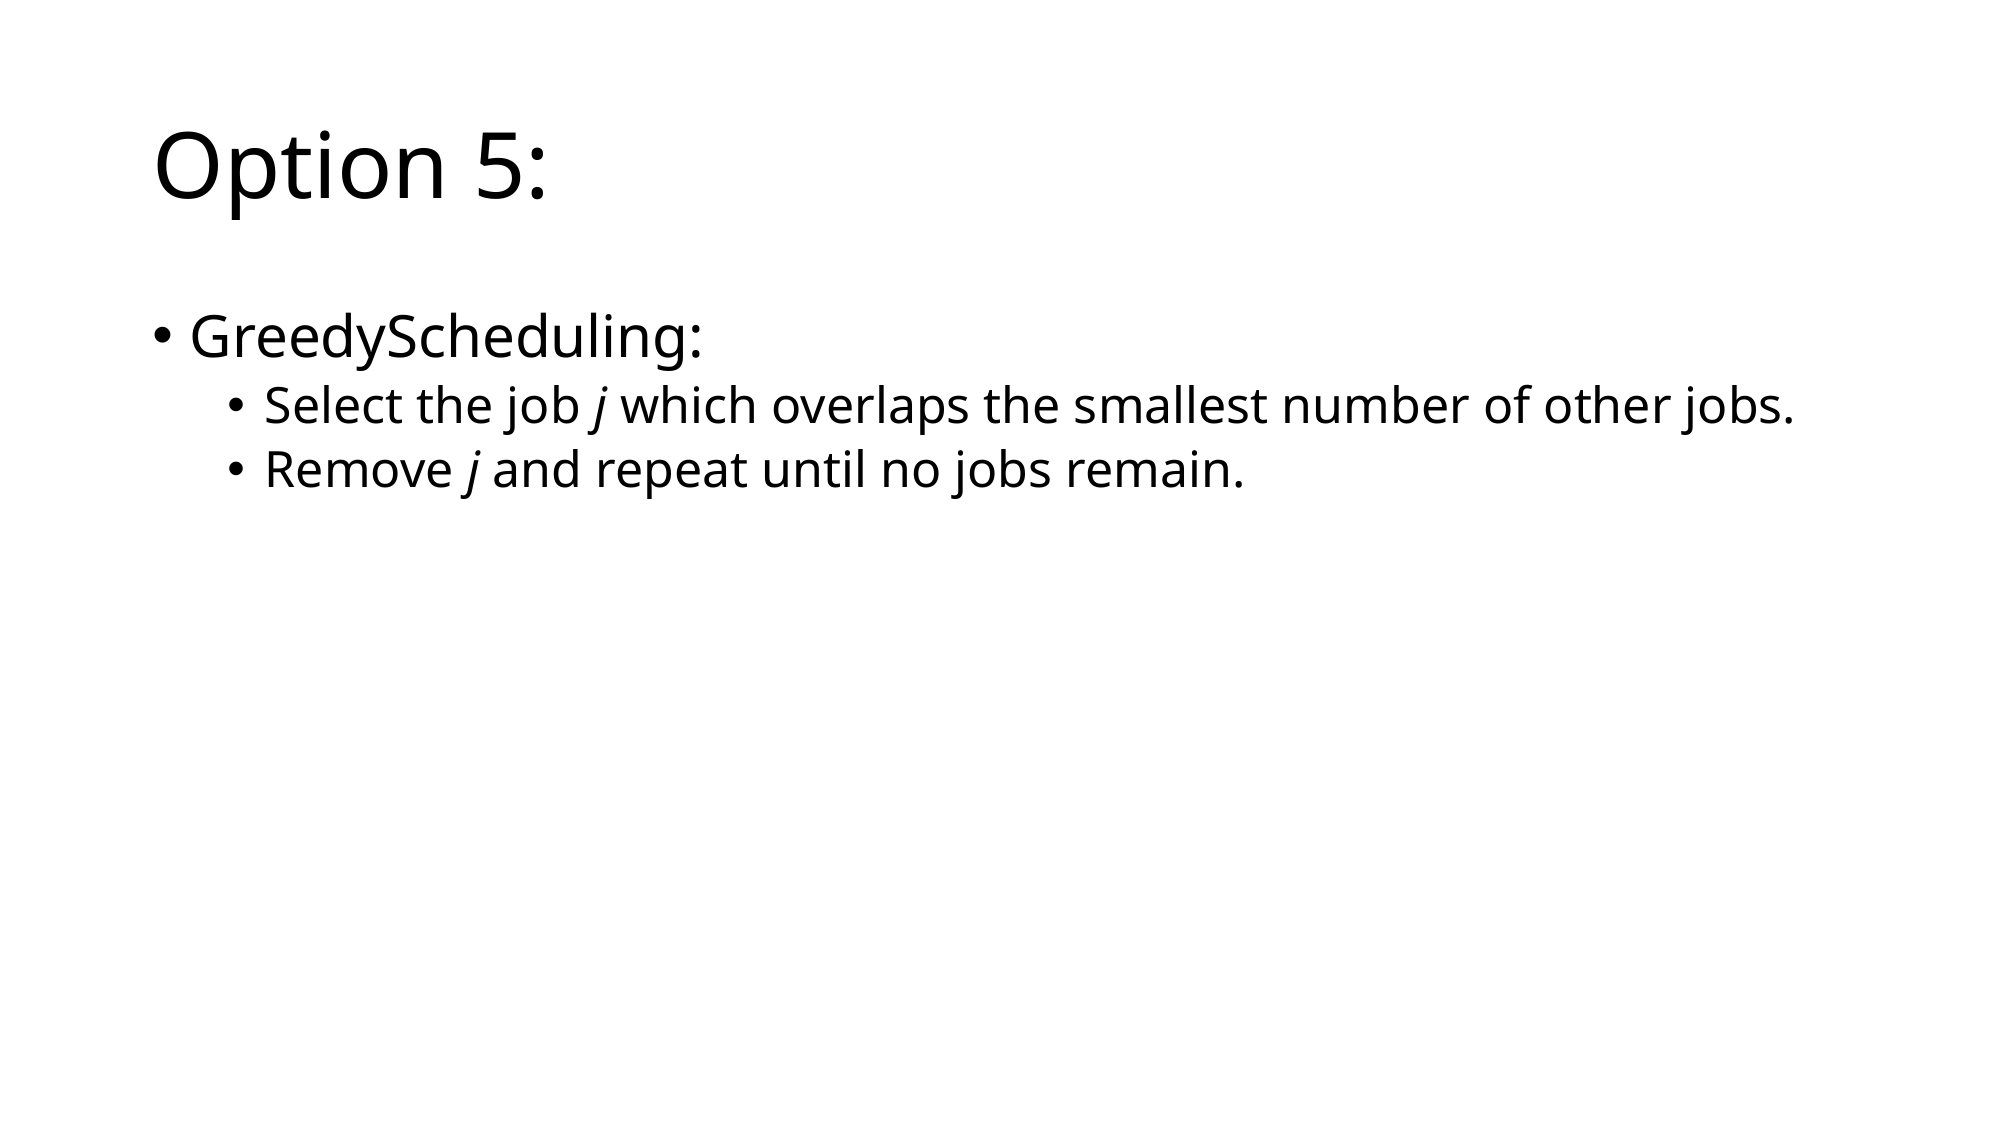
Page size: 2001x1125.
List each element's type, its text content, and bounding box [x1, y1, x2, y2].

title Option 5: [137, 59, 1863, 278]
list GreedyScheduling: Select the job j which overlaps the smallest number of other jobs. Remove j and repeat until no jobs remain. [137, 299, 1863, 1014]
